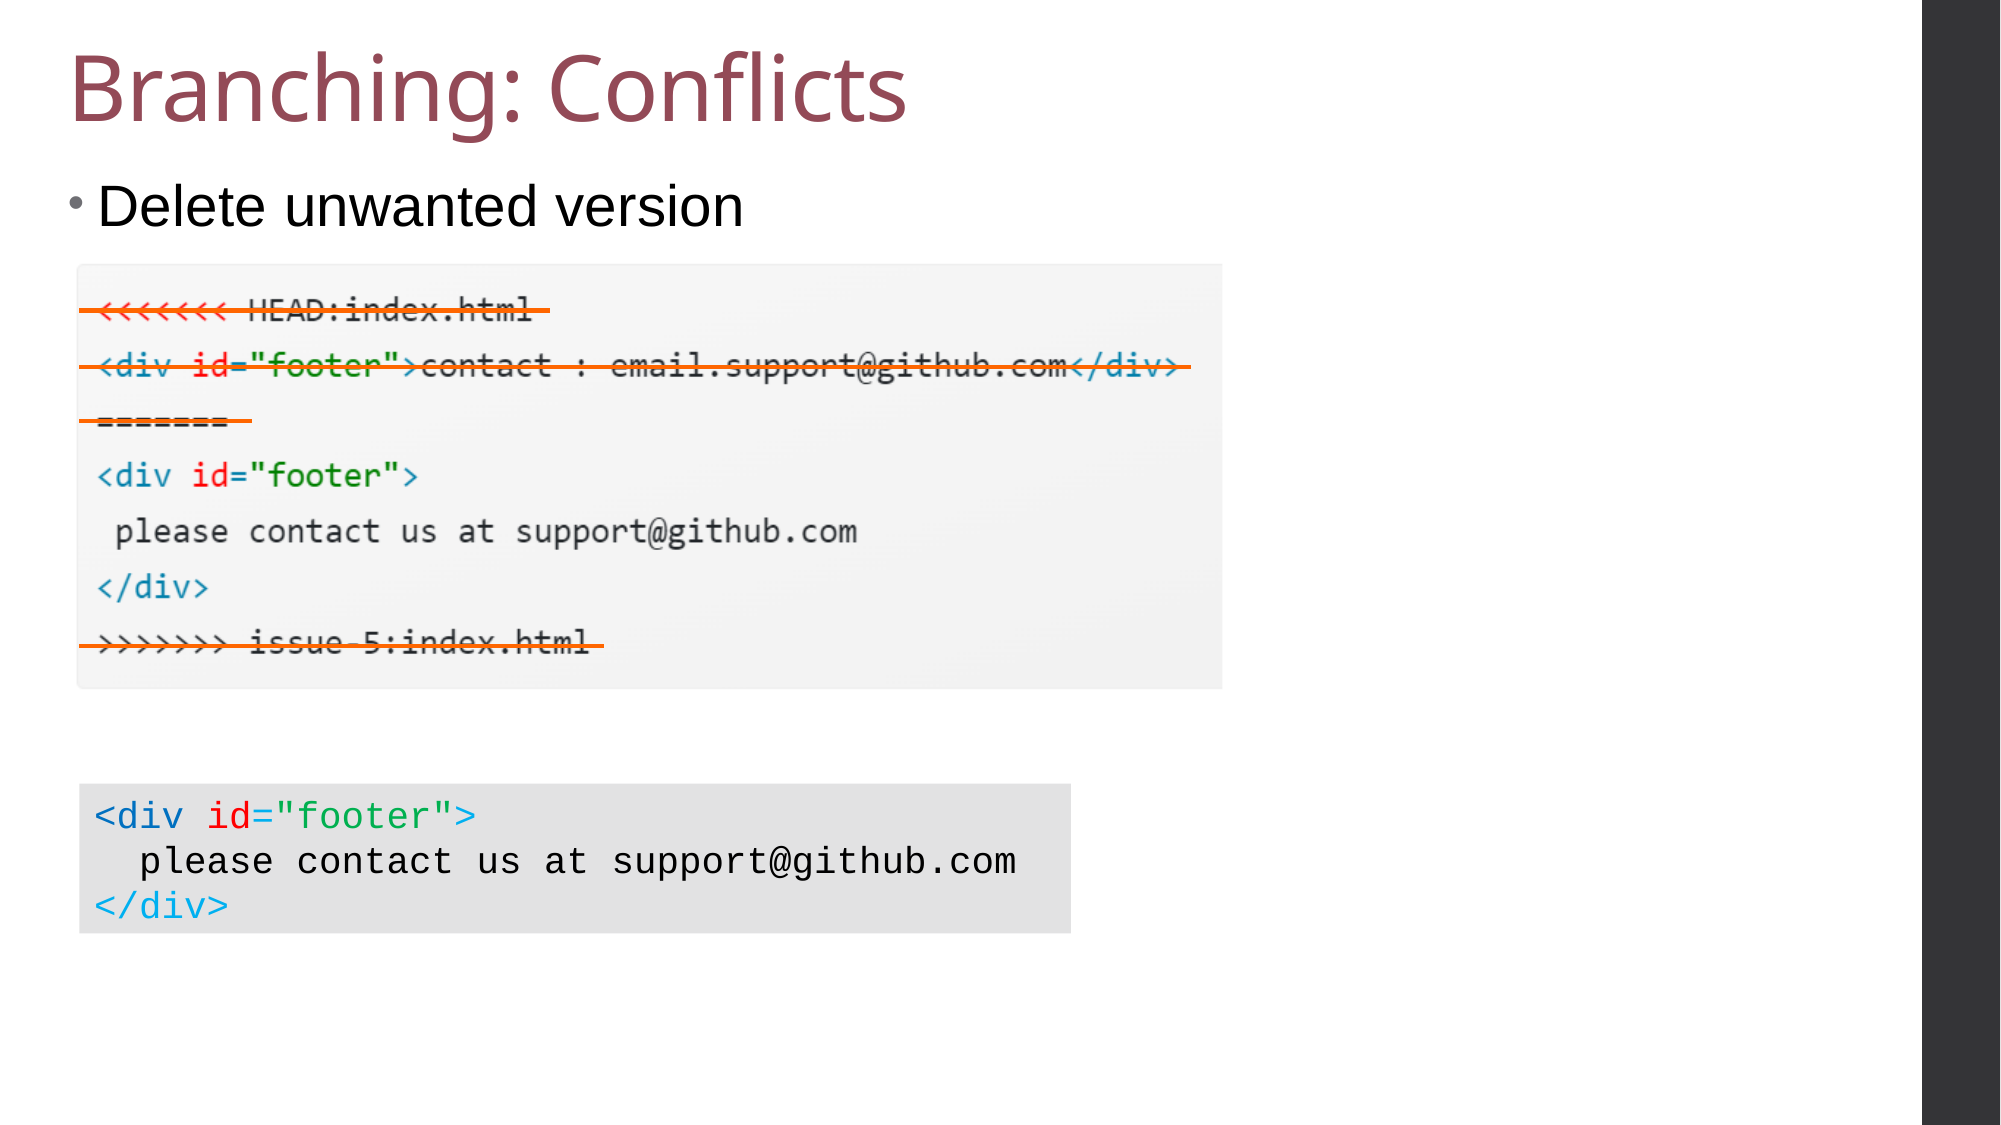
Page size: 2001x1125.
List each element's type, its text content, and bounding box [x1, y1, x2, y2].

list Delete unwanted version [52, 160, 1922, 1108]
picture [38, 235, 1223, 709]
text_box <div id="footer"> please contact us at support@github.com </div> [79, 783, 1071, 934]
title Branching: Conflicts [52, 0, 1922, 149]
